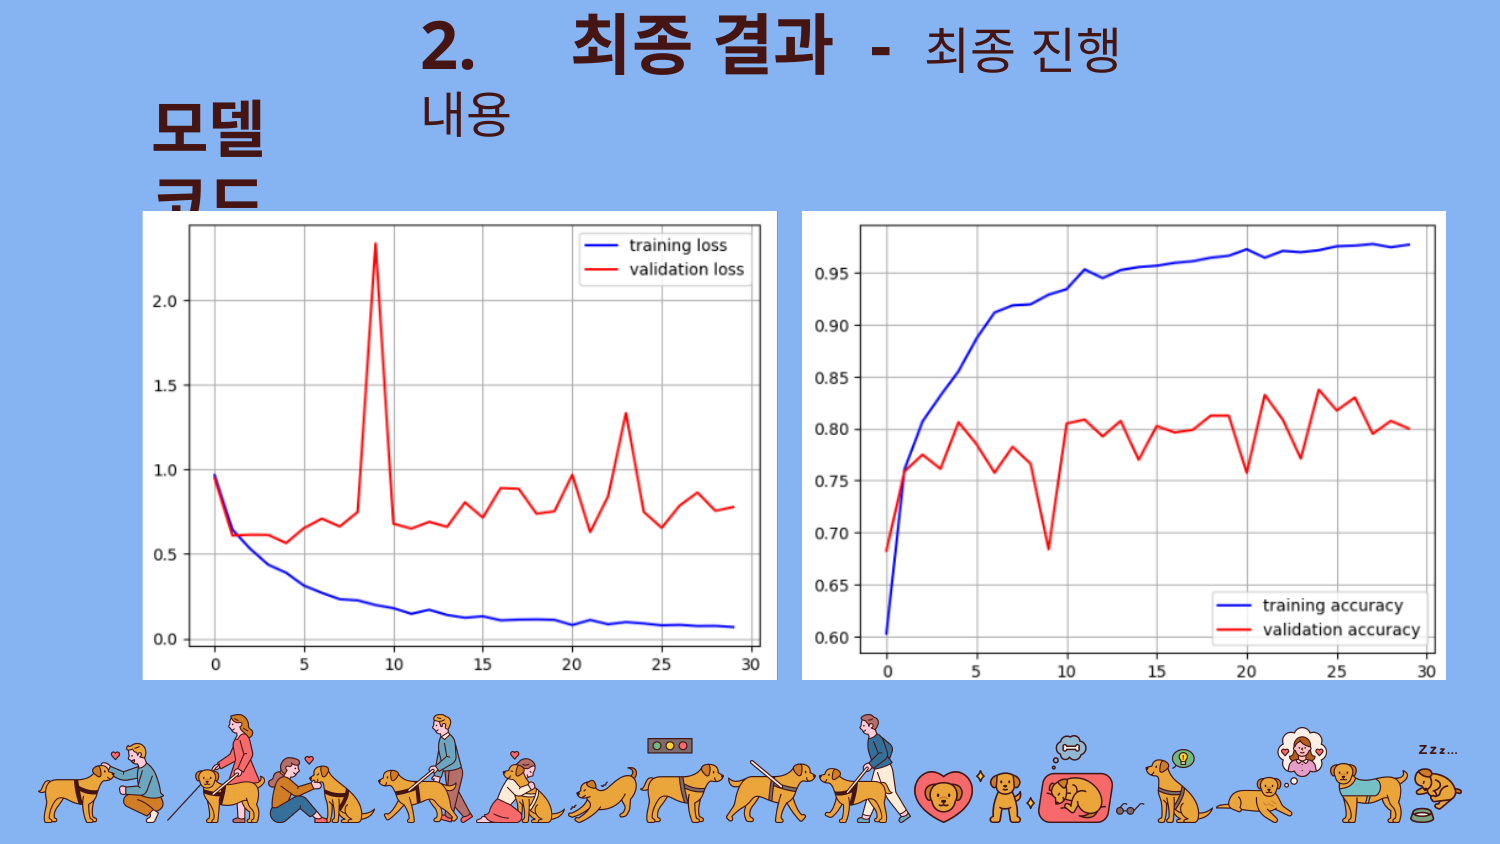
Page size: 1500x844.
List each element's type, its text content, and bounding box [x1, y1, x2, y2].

picture [476, 751, 565, 823]
picture [1216, 727, 1327, 823]
picture [726, 760, 816, 823]
text_box 모델 코드 [87, 119, 331, 212]
picture [268, 756, 375, 823]
picture [1410, 745, 1462, 823]
picture [167, 714, 265, 823]
picture [378, 714, 473, 823]
picture [1038, 735, 1113, 823]
picture [38, 743, 164, 823]
picture [640, 738, 724, 823]
picture [976, 770, 1035, 823]
picture [801, 211, 1446, 680]
picture [819, 714, 911, 823]
picture [142, 211, 780, 680]
picture [1330, 763, 1408, 823]
picture [914, 771, 973, 823]
picture [1116, 749, 1213, 823]
picture [568, 767, 637, 823]
text_box 2. 최종 결과 - 최종 진행 내용 [334, 27, 1166, 120]
